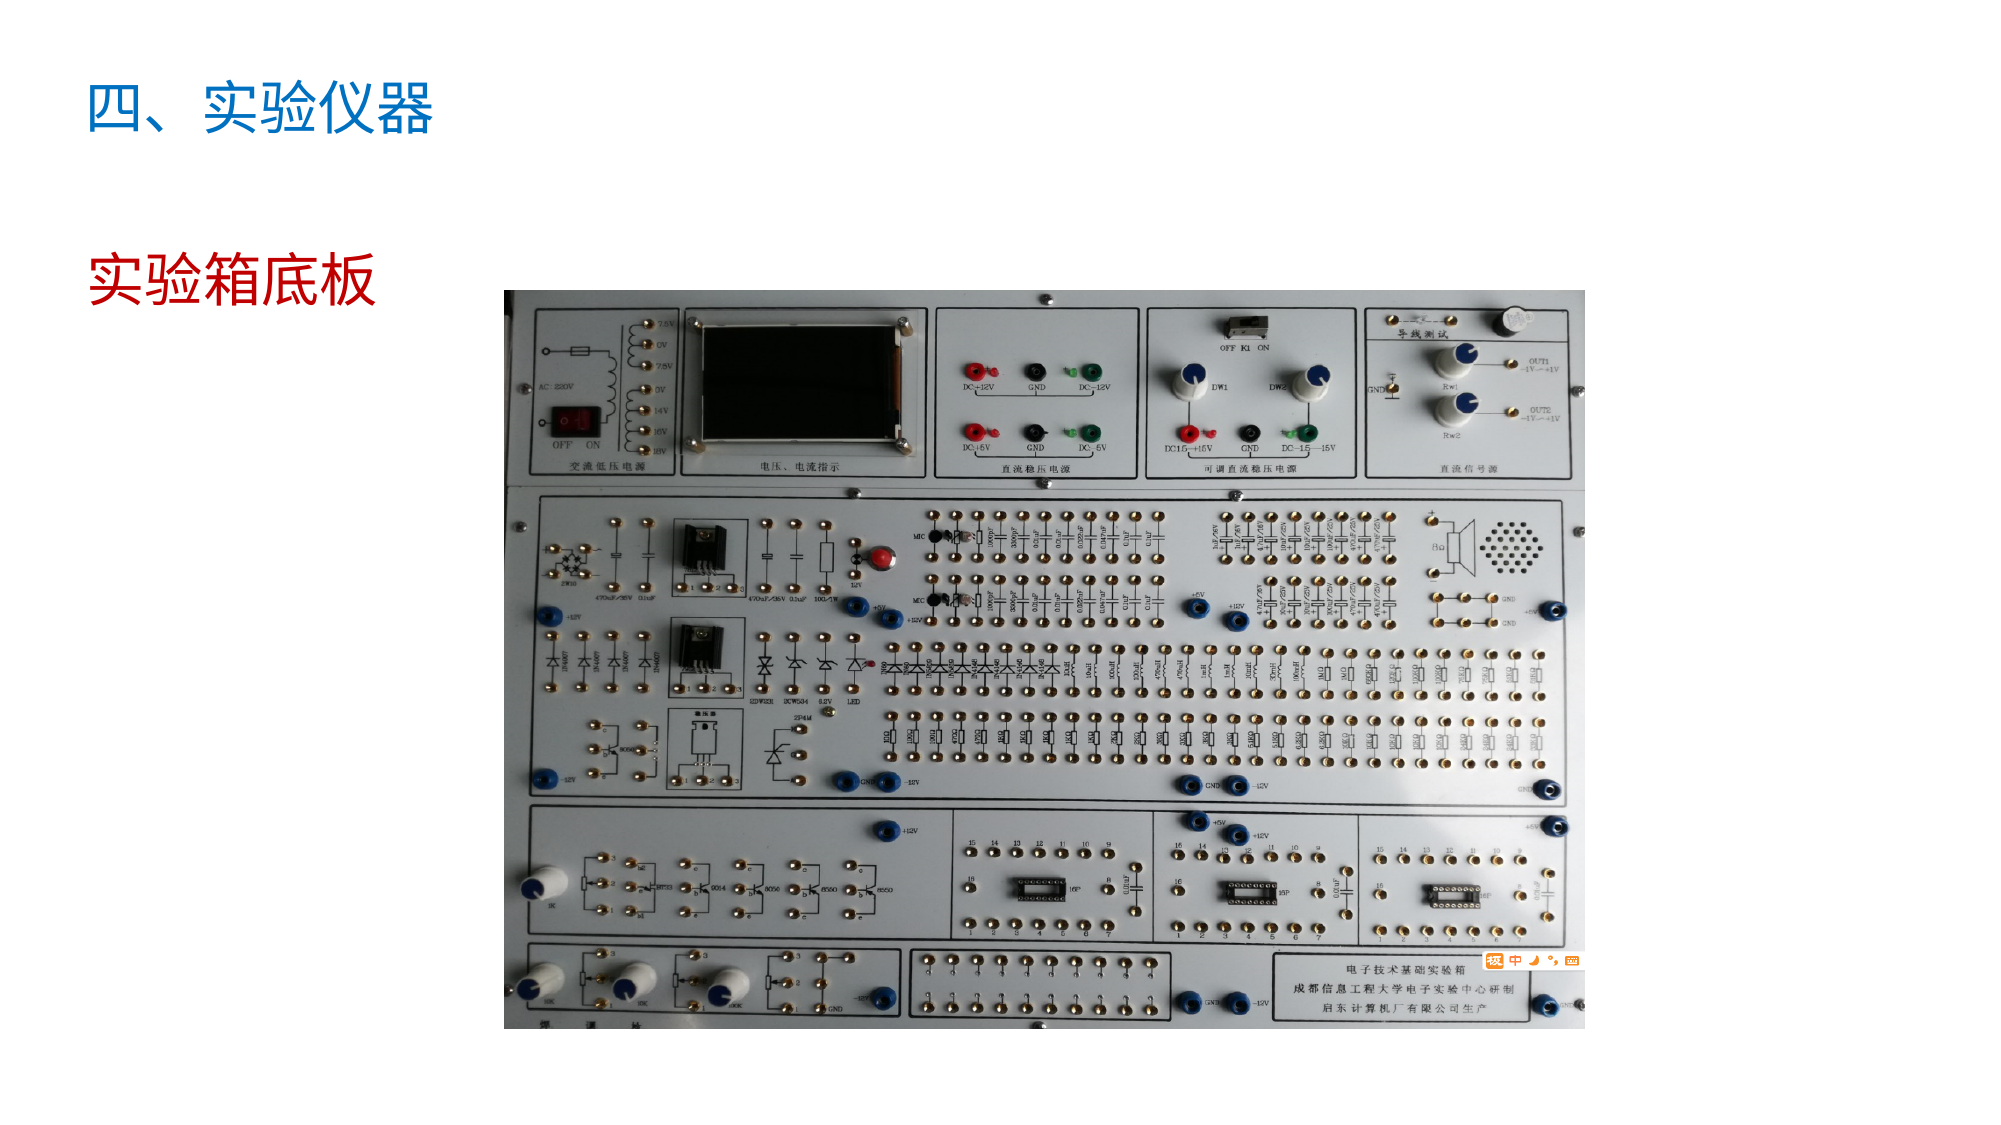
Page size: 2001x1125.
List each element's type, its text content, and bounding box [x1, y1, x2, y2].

picture [504, 290, 1585, 1029]
text_box 实验箱底板 [71, 235, 393, 321]
text_box 四、实验仪器 [70, 63, 450, 149]
